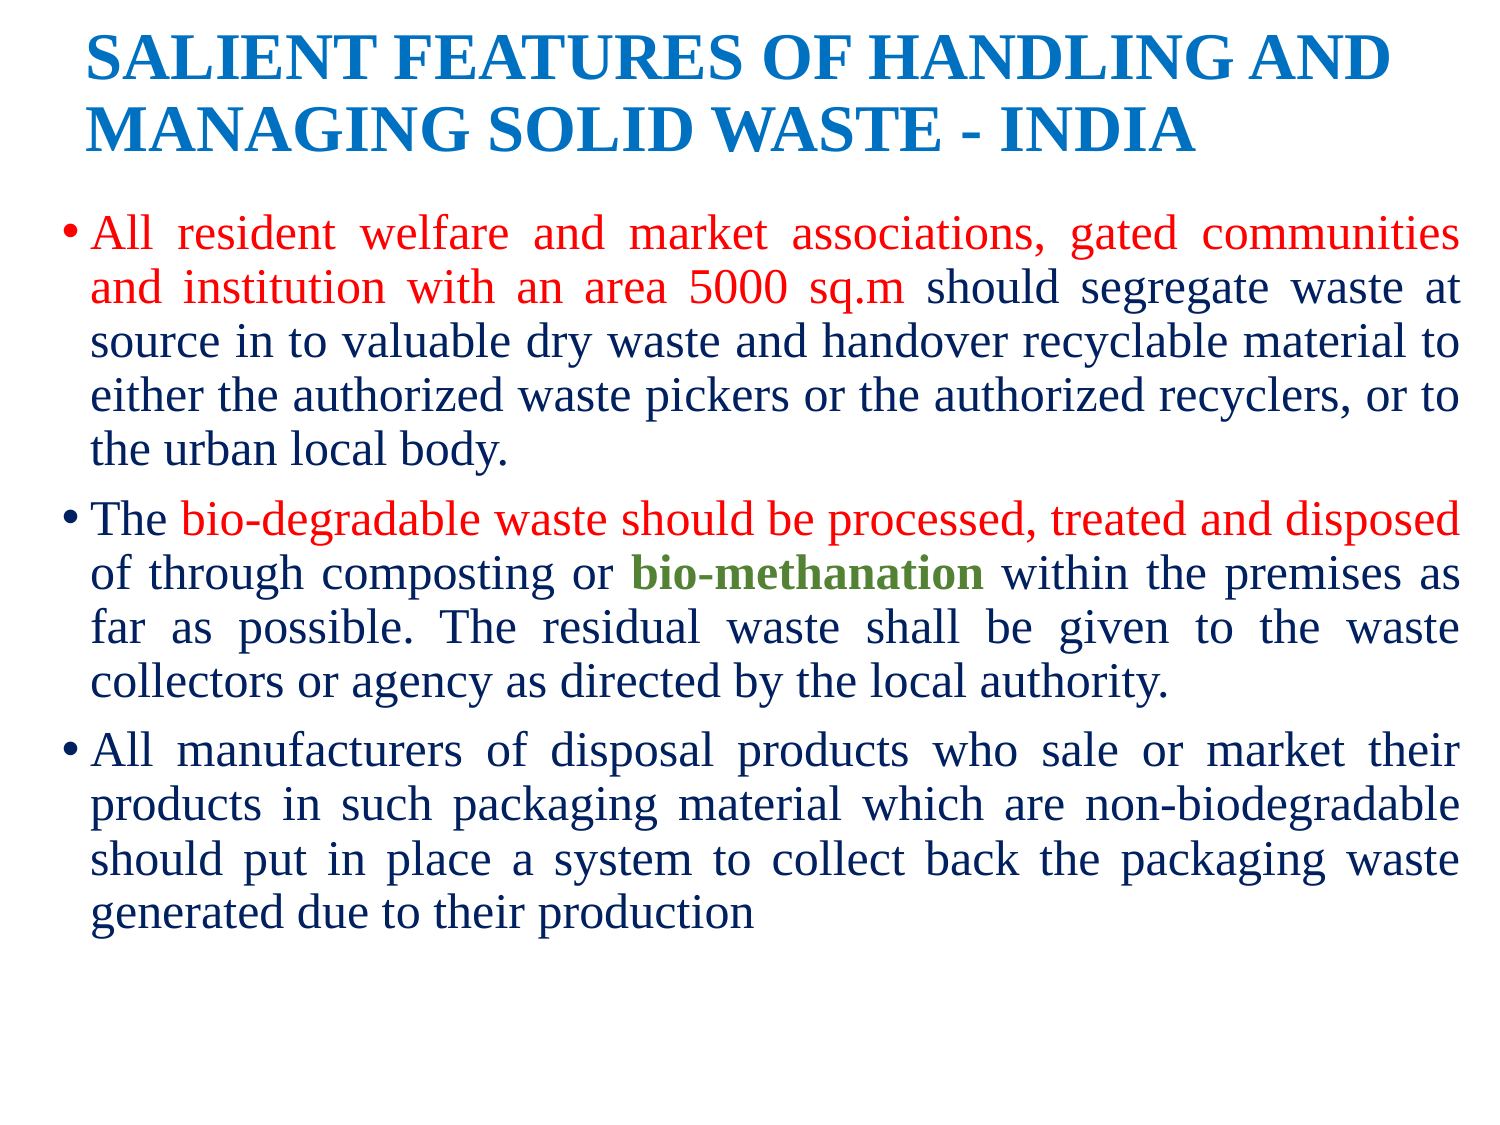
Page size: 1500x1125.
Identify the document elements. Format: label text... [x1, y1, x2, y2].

list All resident welfare and market associations, gated communities and institution with an area 5000 sq.m should segregate waste at source in to valuable dry waste and handover recyclable material to either the authorized waste pickers or the authorized recyclers, or to the urban local body. The bio-degradable waste should be processed, treated and disposed of through composting or bio-methanation within the premises as far as possible. The residual waste shall be given to the waste collectors or agency as directed by the local authority. All manufacturers of disposal products who sale or market their products in such packaging material which are non-biodegradable should put in place a system to collect back the packaging waste generated due to their production [46, 199, 1477, 1090]
title SALIENT FEATURES OF HANDLING AND MANAGING SOLID WASTE - INDIA [70, 0, 1421, 188]
